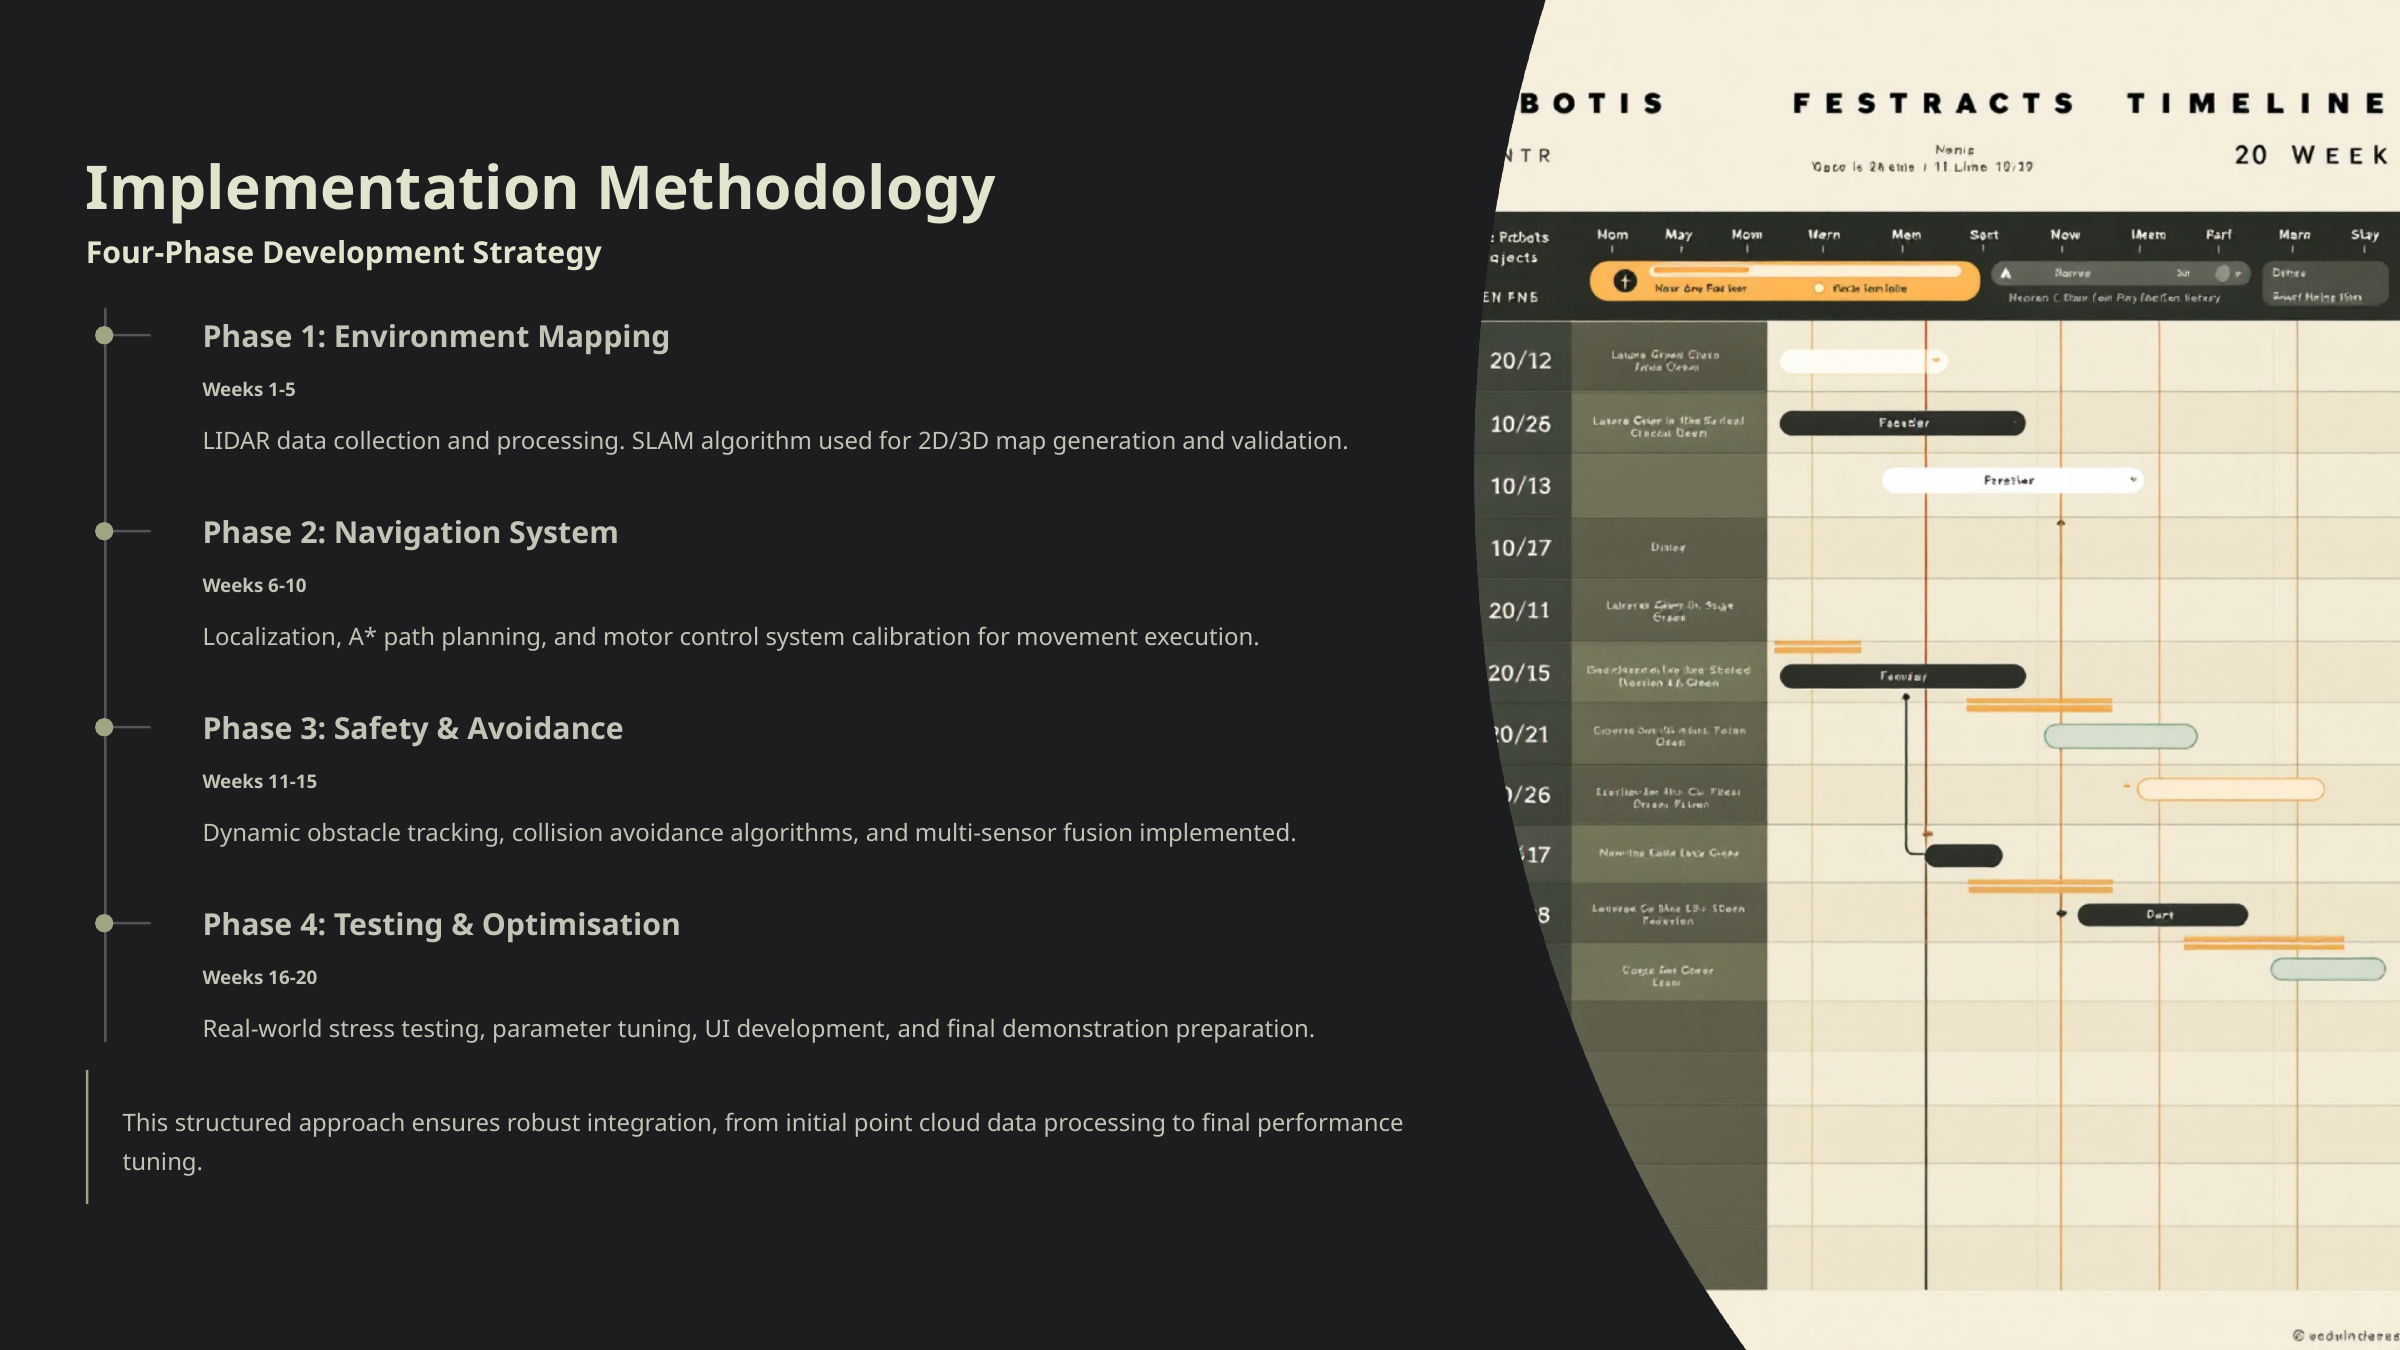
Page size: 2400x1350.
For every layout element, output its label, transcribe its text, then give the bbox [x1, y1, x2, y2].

text_box Implementation Methodology [85, 146, 921, 223]
text_box Real-world stress testing, parameter tuning, UI development, and final demonstration preparation. [202, 1003, 1414, 1043]
text_box Weeks 6-10 [202, 565, 1414, 597]
text_box [114, 725, 151, 729]
text_box Four-Phase Development Strategy [85, 232, 576, 271]
text_box [85, 1070, 89, 1204]
text_box Dynamic obstacle tracking, collision avoidance algorithms, and multi-sensor fusion implemented. [202, 807, 1414, 847]
text_box [95, 913, 114, 933]
text_box [114, 333, 151, 337]
picture [1454, 0, 2400, 1350]
text_box [114, 529, 151, 533]
text_box [114, 921, 151, 925]
text_box Localization, A* path planning, and motor control system calibration for movement execution. [202, 611, 1414, 651]
text_box This structured approach ensures robust integration, from initial point cloud data processing to final performance tuning. [122, 1097, 1415, 1177]
text_box LIDAR data collection and processing. SLAM algorithm used for 2D/3D map generation and validation. [202, 415, 1414, 455]
text_box [95, 718, 114, 737]
text_box [95, 522, 114, 541]
text_box Phase 1: Environment Mapping [202, 316, 633, 355]
text_box Phase 3: Safety & Avoidance [202, 708, 599, 747]
text_box Weeks 1-5 [202, 369, 1414, 401]
text_box [95, 326, 114, 345]
text_box Phase 2: Navigation System [202, 512, 592, 551]
text_box Weeks 16-20 [202, 957, 1414, 989]
text_box Weeks 11-15 [202, 761, 1414, 793]
text_box Phase 4: Testing & Optimisation [202, 904, 647, 943]
